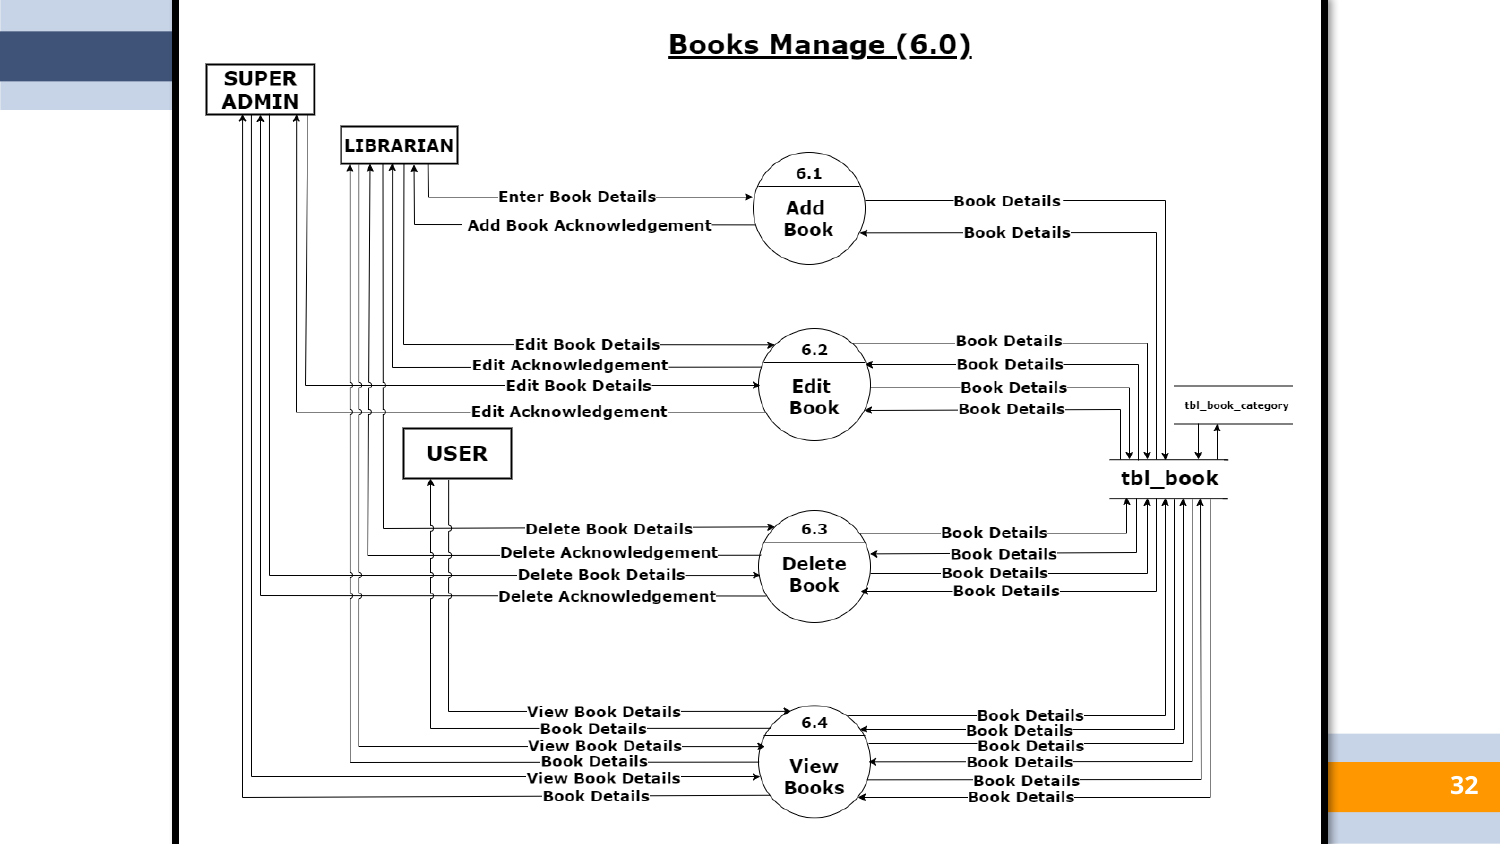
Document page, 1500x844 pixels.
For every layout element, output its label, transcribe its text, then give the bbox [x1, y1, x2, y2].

slide_number 32 [1338, 760, 1494, 813]
picture [178, 0, 1322, 844]
